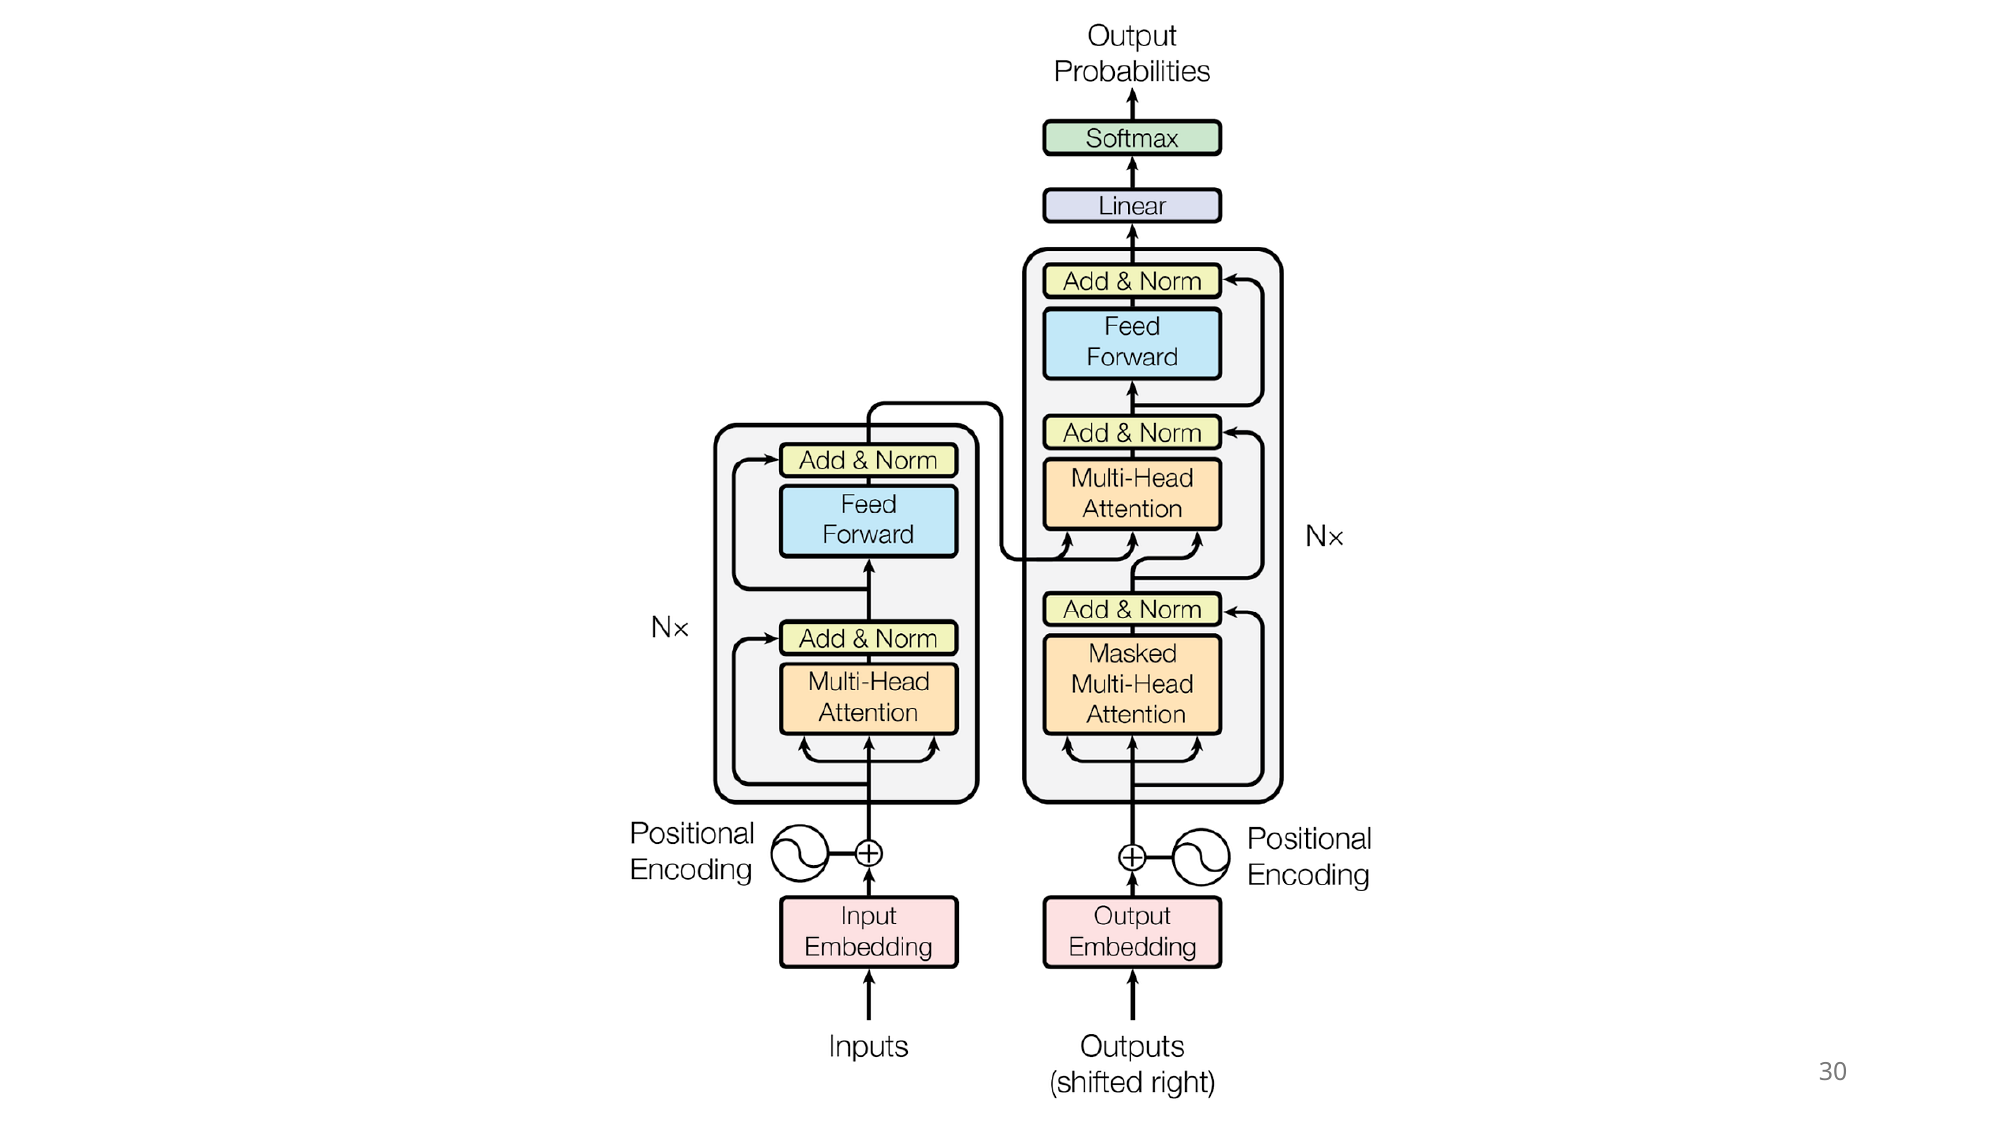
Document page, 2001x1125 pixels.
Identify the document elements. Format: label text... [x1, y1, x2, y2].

slide_number 30 [1412, 1042, 1863, 1103]
picture [606, 11, 1394, 1114]
